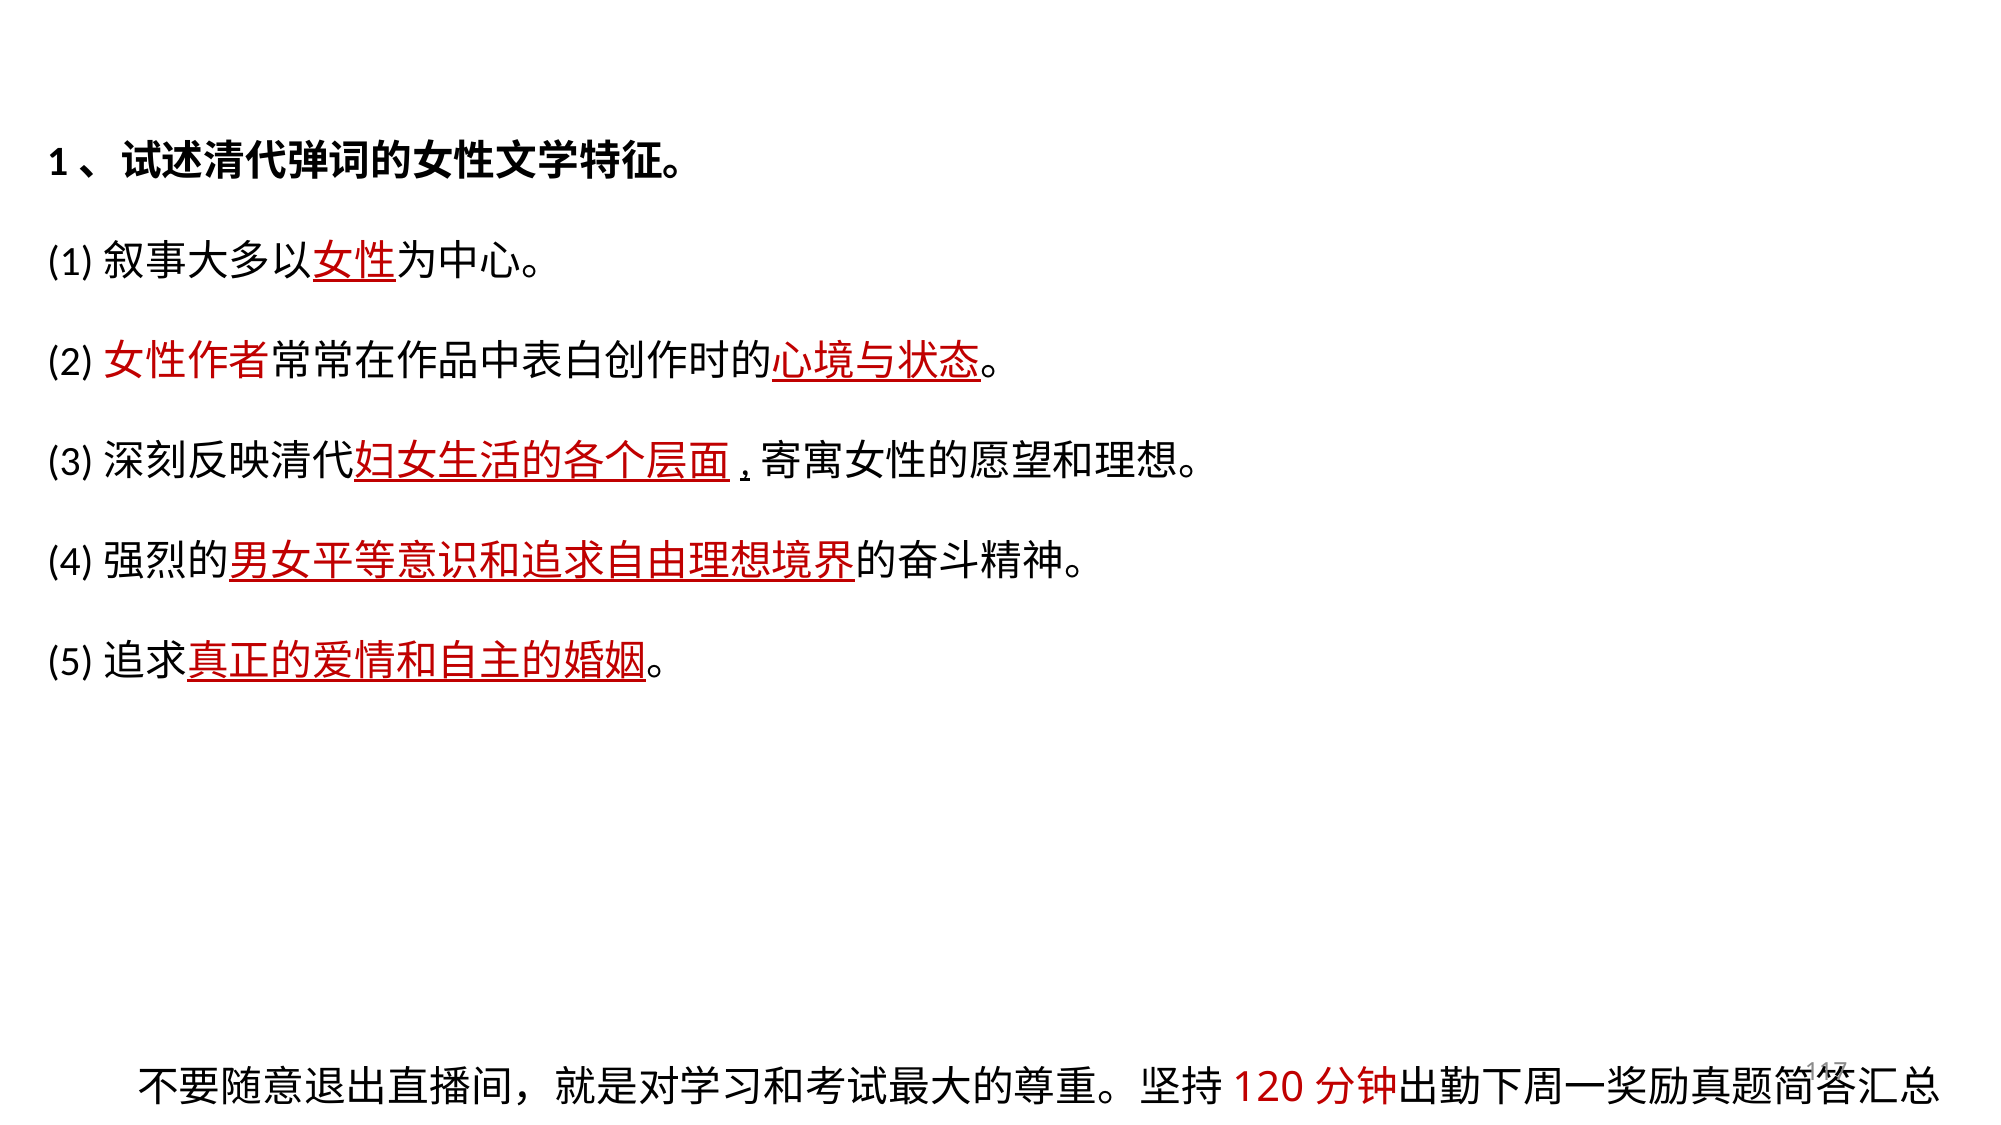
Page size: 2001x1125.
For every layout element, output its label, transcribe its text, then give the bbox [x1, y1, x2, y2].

slide_number 117 [1412, 1042, 1863, 1103]
text_box 1、试述清代弹词的女性文学特征。 (1)叙事大多以女性为中心。 (2)女性作者常常在作品中表白创作时的心境与状态。 (3)深刻反映清代妇女生活的各个层面,寄寓女性的愿望和理想。 (4)强烈的男女平等意识和追求自由理想境界的奋斗精神。 (5)追求真正的爱情和自主的婚姻。 [32, 76, 1863, 692]
